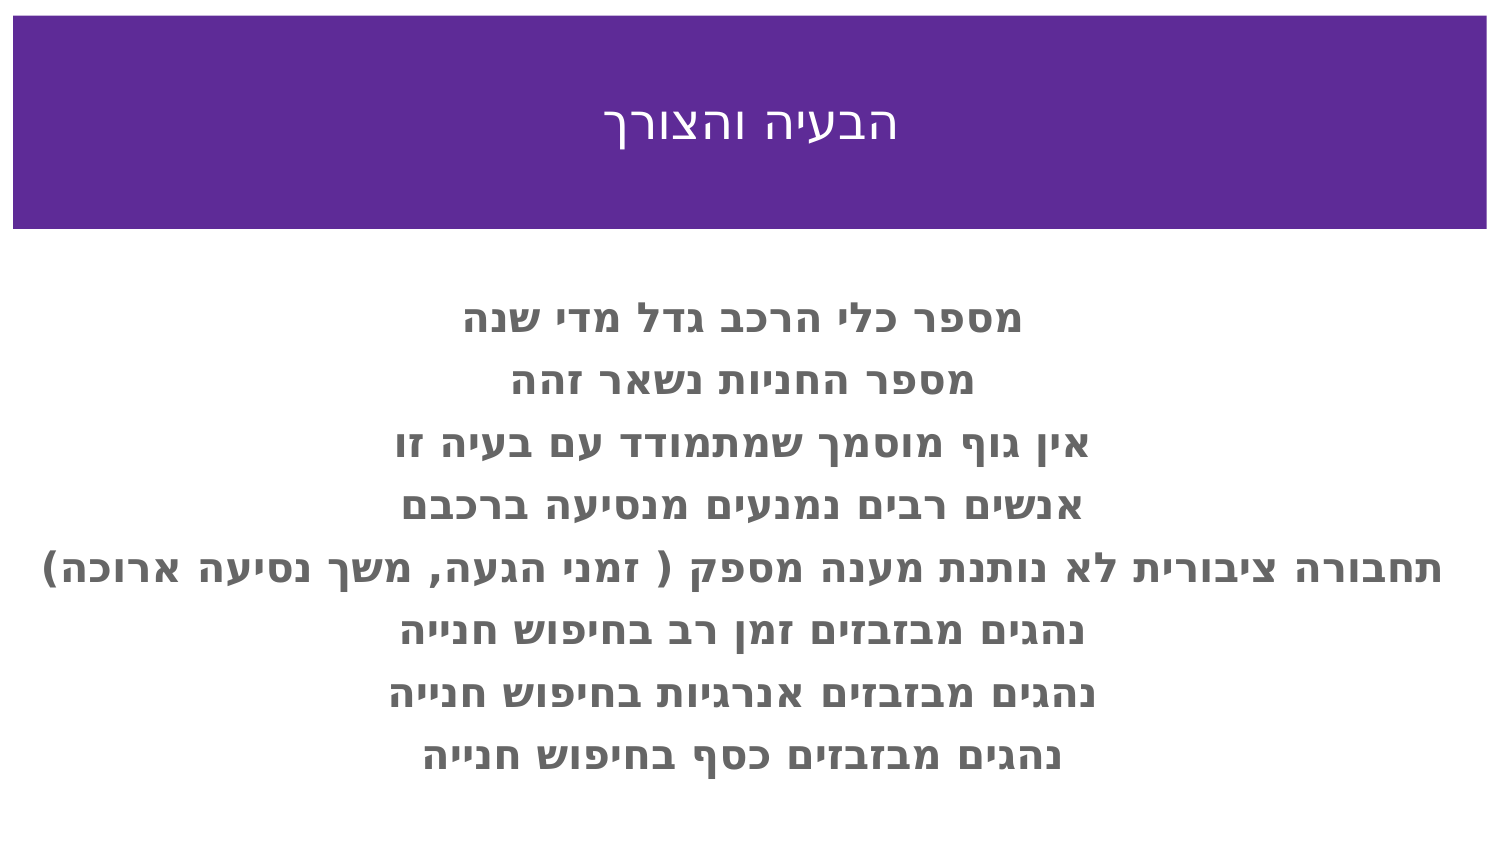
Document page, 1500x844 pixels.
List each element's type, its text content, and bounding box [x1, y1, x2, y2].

list הבעיה והצורך [22, 65, 1480, 263]
subtitle מספר כלי הרכב גדל מדי שנה מספר החניות נשאר זהה אין גוף מוסמך שמתמודד עם בעיה זו אנשים רבים נמנעים מנסיעה ברכבם תחבורה ציבורית לא נותנת מענה מספק ( זמני הגעה, משך נסיעה ארוכה) נהגים מבזבזים זמן רב בחיפוש חנייה נהגים מבזבזים אנרגיות בחיפוש חנייה נהגים מבזבזים כסף בחיפוש חנייה [22, 263, 1480, 844]
